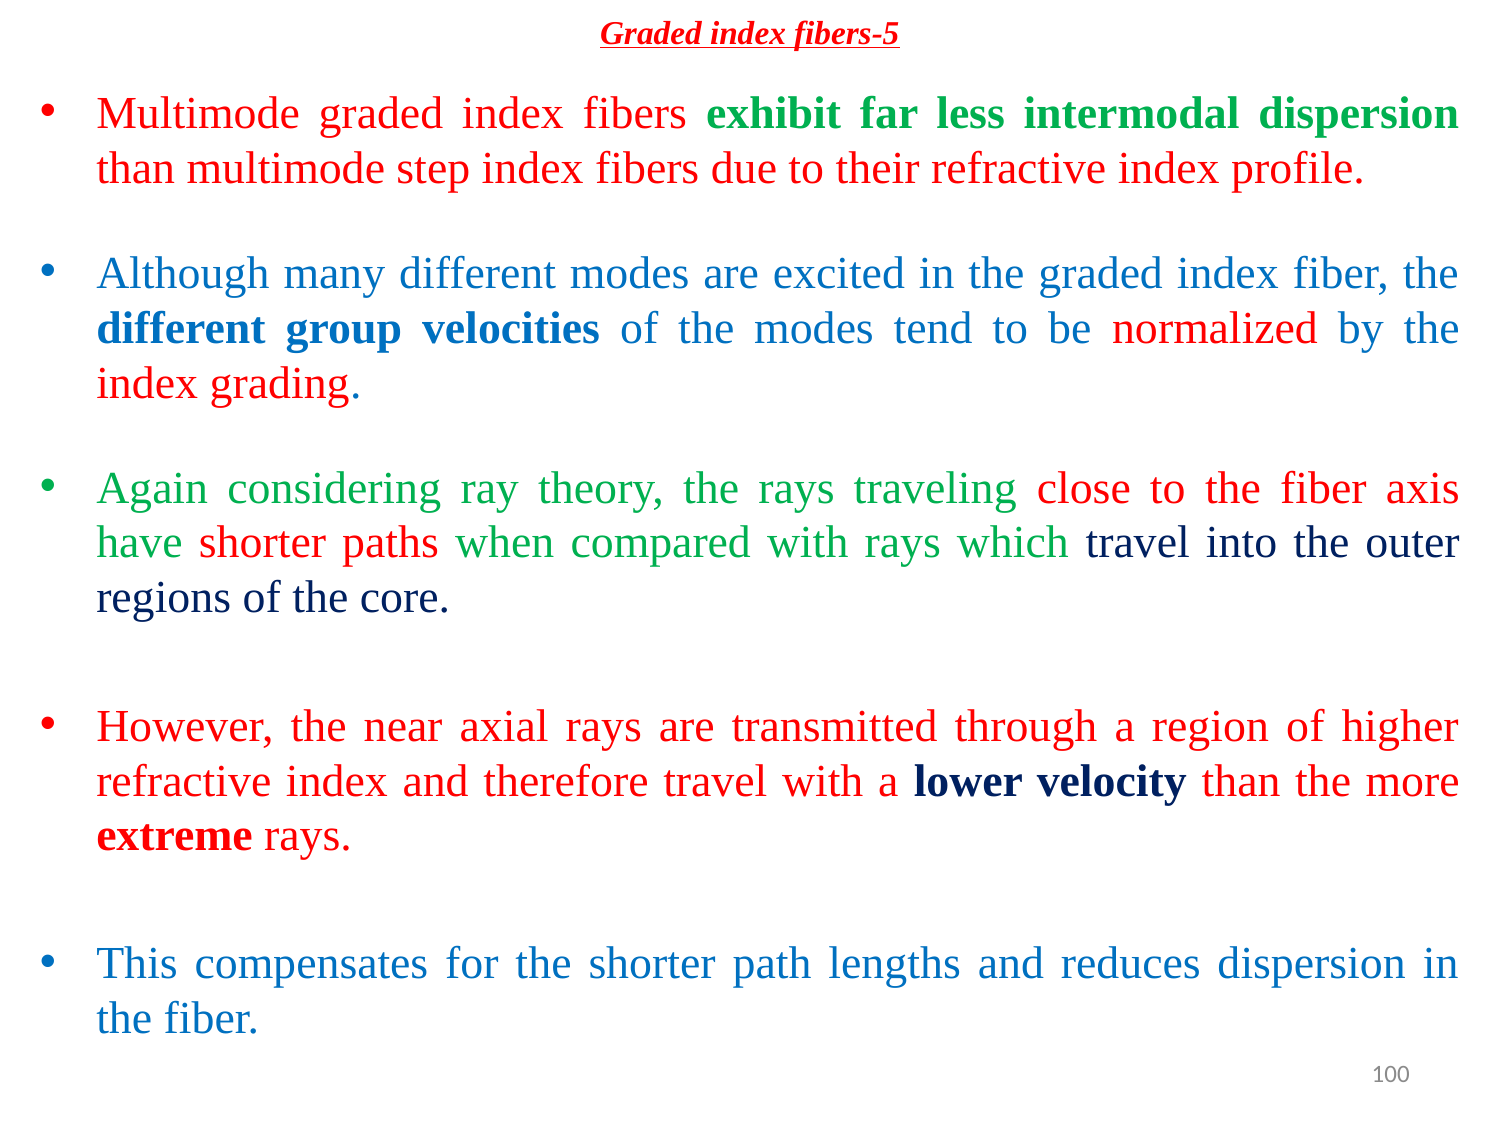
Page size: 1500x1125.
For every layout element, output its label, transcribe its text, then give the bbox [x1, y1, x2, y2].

title Graded index fibers-5 [24, 0, 1475, 63]
slide_number 100 [1074, 1042, 1425, 1103]
list Multimode graded index fibers exhibit far less intermodal dispersion than multimode step index fibers due to their refractive index profile. Although many different modes are excited in the graded index fiber, the different group velocities of the modes tend to be normalized by the index grading. Again considering ray theory, the rays traveling close to the fiber axis have shorter paths when compared with rays which travel into the outer regions of the core. However, the near axial rays are transmitted through a region of higher refractive index and therefore travel with a lower velocity than the more extreme rays. This compensates for the shorter path lengths and reduces dispersion in the fiber. [24, 75, 1475, 1088]
